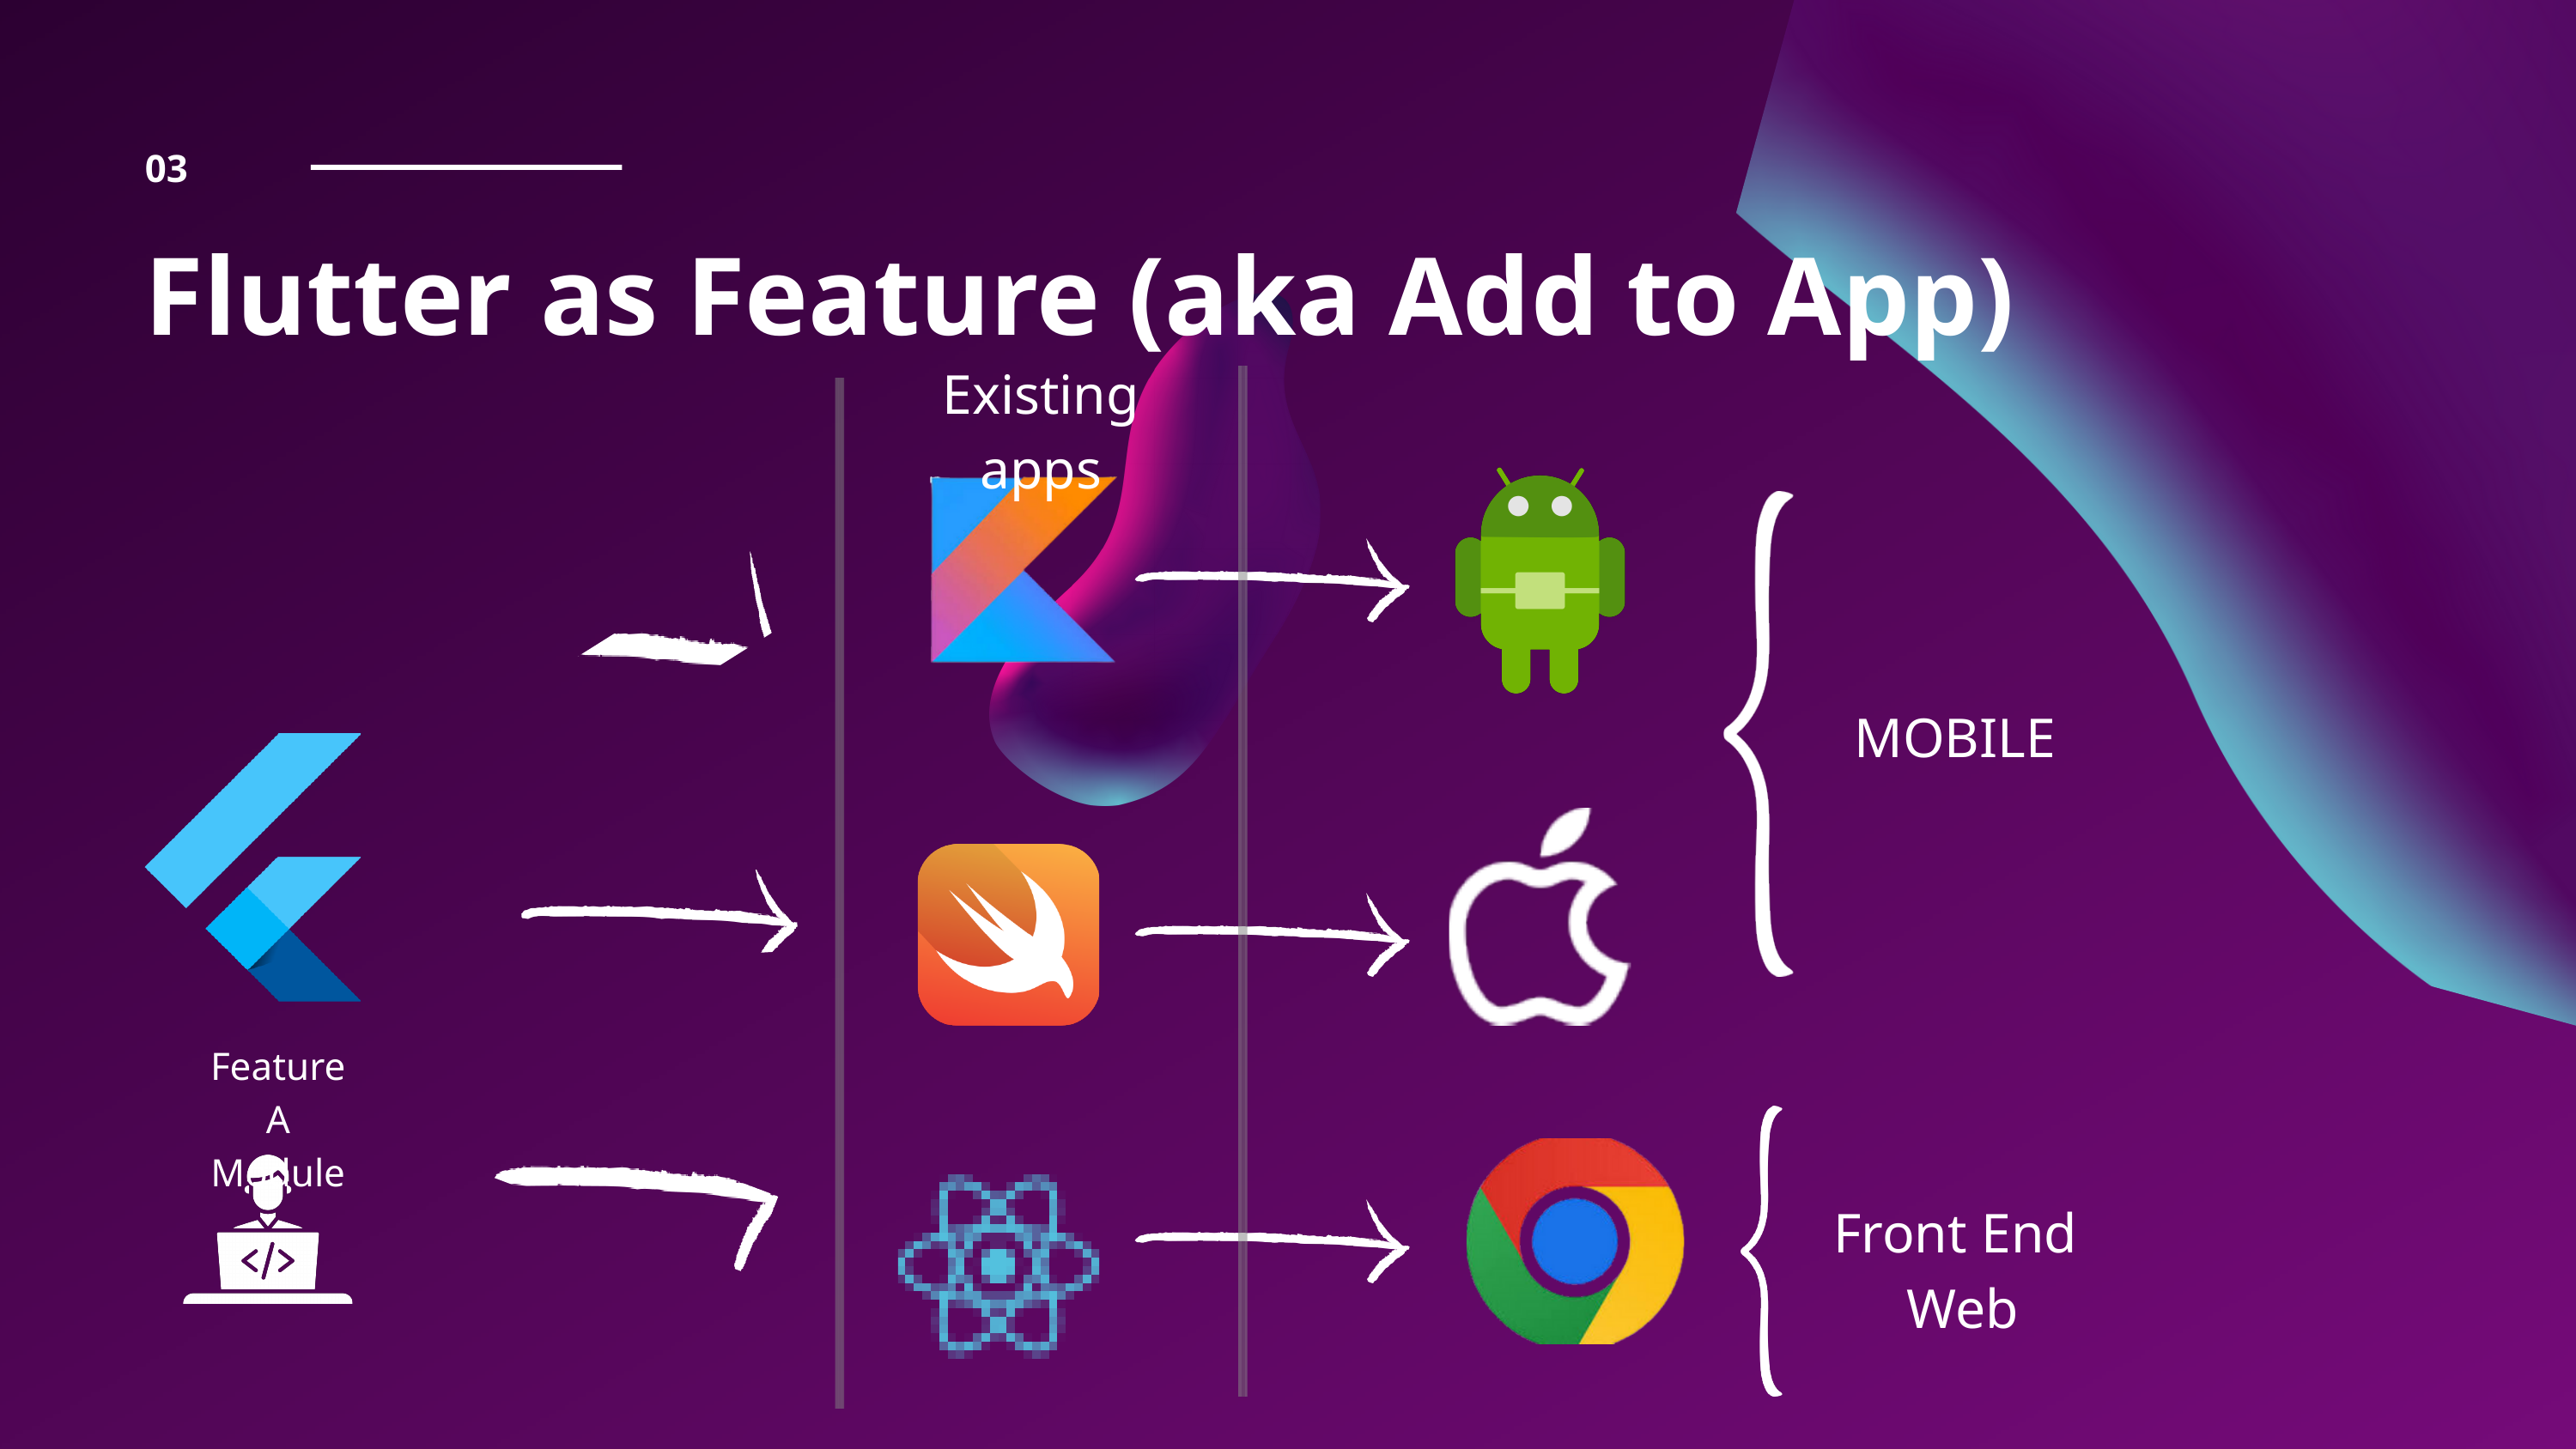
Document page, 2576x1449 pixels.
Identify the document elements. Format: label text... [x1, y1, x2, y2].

text_box [1134, 538, 1238, 622]
text_box [0, 0, 2576, 1449]
text_box [1248, 538, 1410, 622]
text_box [515, 549, 793, 767]
text_box [1449, 808, 1631, 1026]
text_box [835, 378, 845, 1409]
text_box Existing apps [884, 349, 1198, 500]
text_box [930, 500, 1118, 664]
text_box [917, 844, 1100, 1026]
text_box [1588, 0, 2576, 1026]
text_box [897, 1174, 1100, 1359]
text_box [1134, 1199, 1238, 1283]
text_box [519, 867, 799, 967]
text_box Front End Web [1818, 1188, 2093, 1339]
text_box [491, 1099, 779, 1275]
text_box [1741, 1106, 1783, 1397]
text_box [1238, 366, 1248, 1397]
text_box [144, 733, 361, 1002]
text_box [1723, 491, 1794, 977]
text_box [1248, 1199, 1410, 1283]
text_box [183, 1155, 353, 1304]
text_box FeatureA Module [198, 1034, 358, 1194]
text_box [144, 144, 623, 191]
text_box MOBILE [1854, 693, 2057, 769]
text_box Flutter as Feature (aka Add to App) [144, 227, 2093, 357]
text_box [1426, 467, 1654, 694]
text_box [1466, 1138, 1685, 1344]
text_box [1134, 893, 1238, 977]
text_box [989, 357, 1321, 806]
text_box [1248, 893, 1410, 977]
